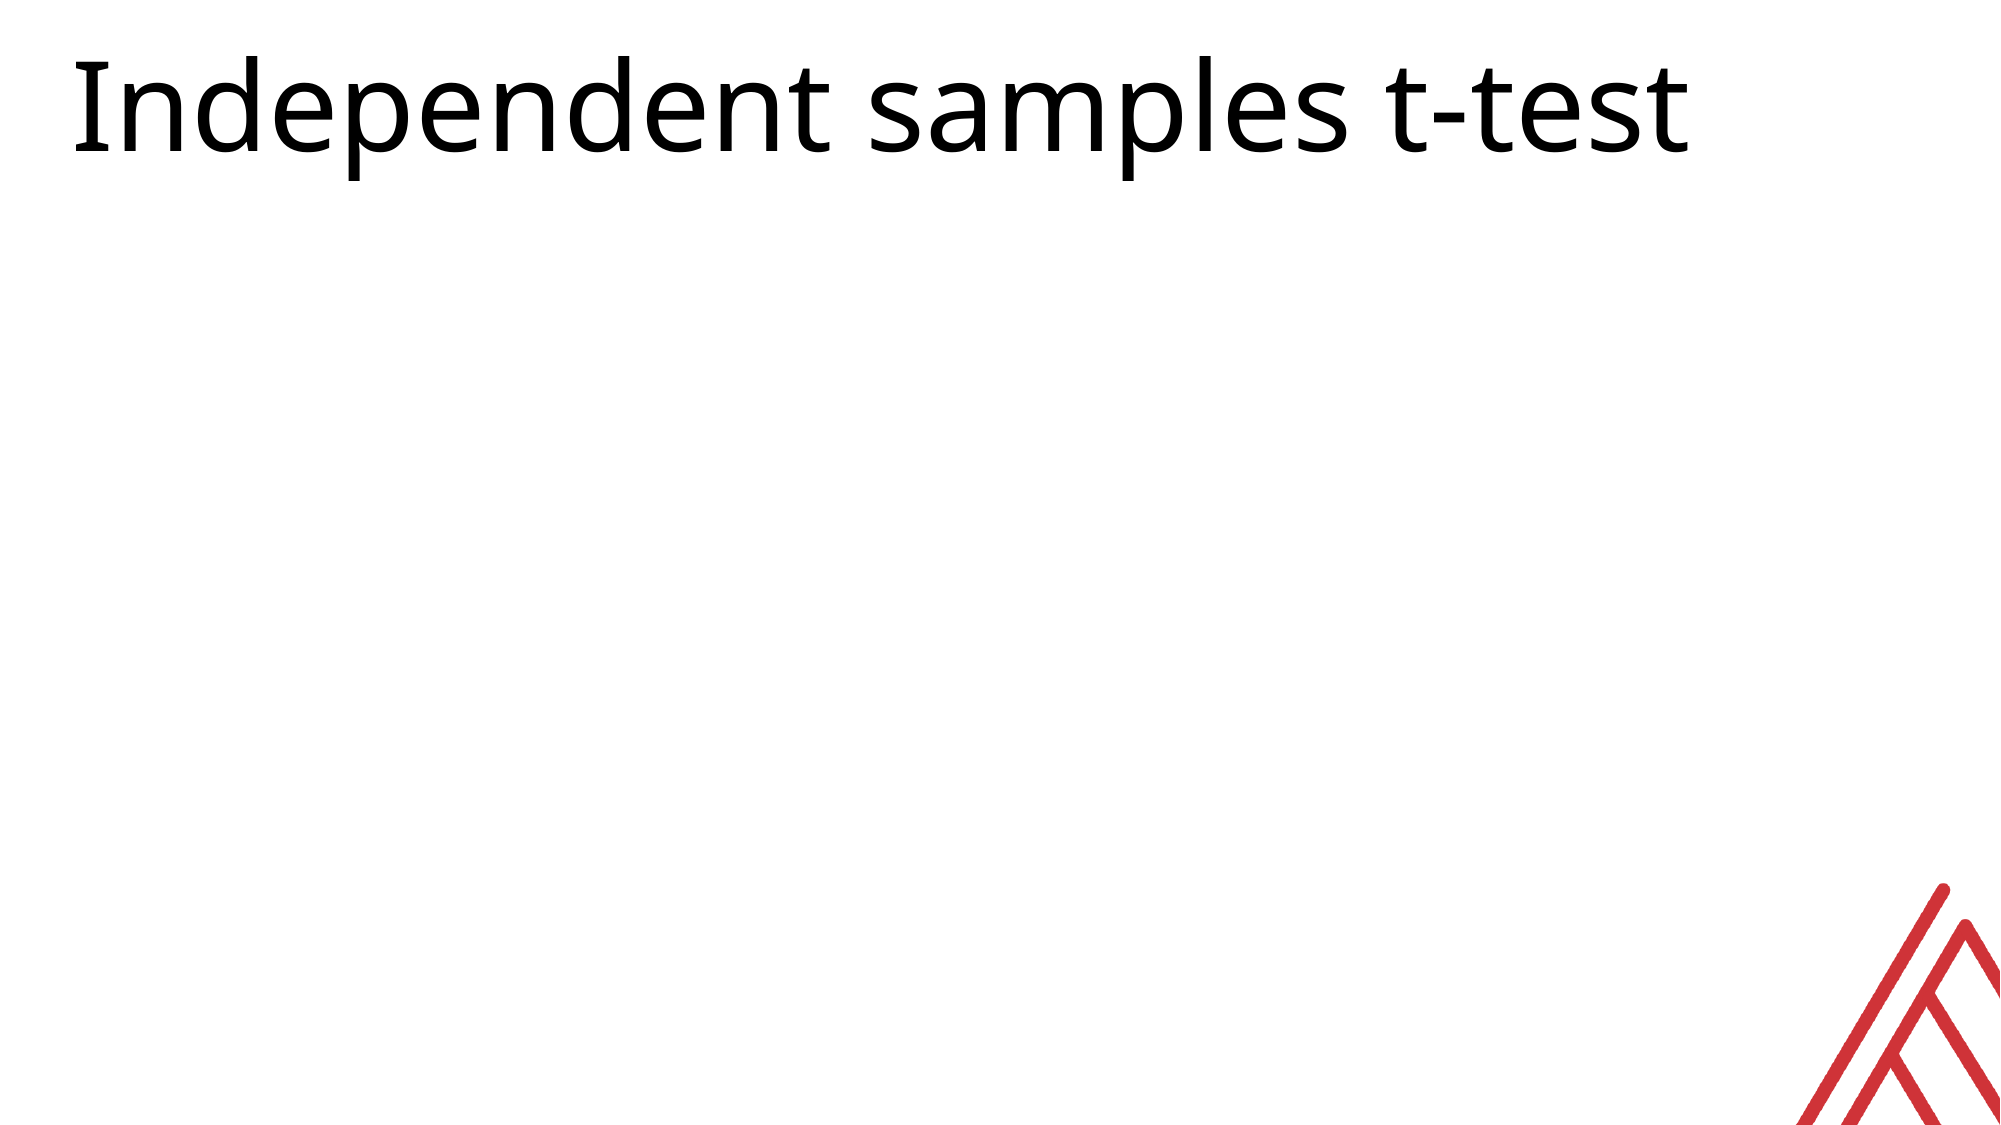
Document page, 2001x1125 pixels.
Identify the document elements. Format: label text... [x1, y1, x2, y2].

text_box Independent samples t-test [56, 18, 1839, 184]
picture [1787, 880, 2000, 1125]
